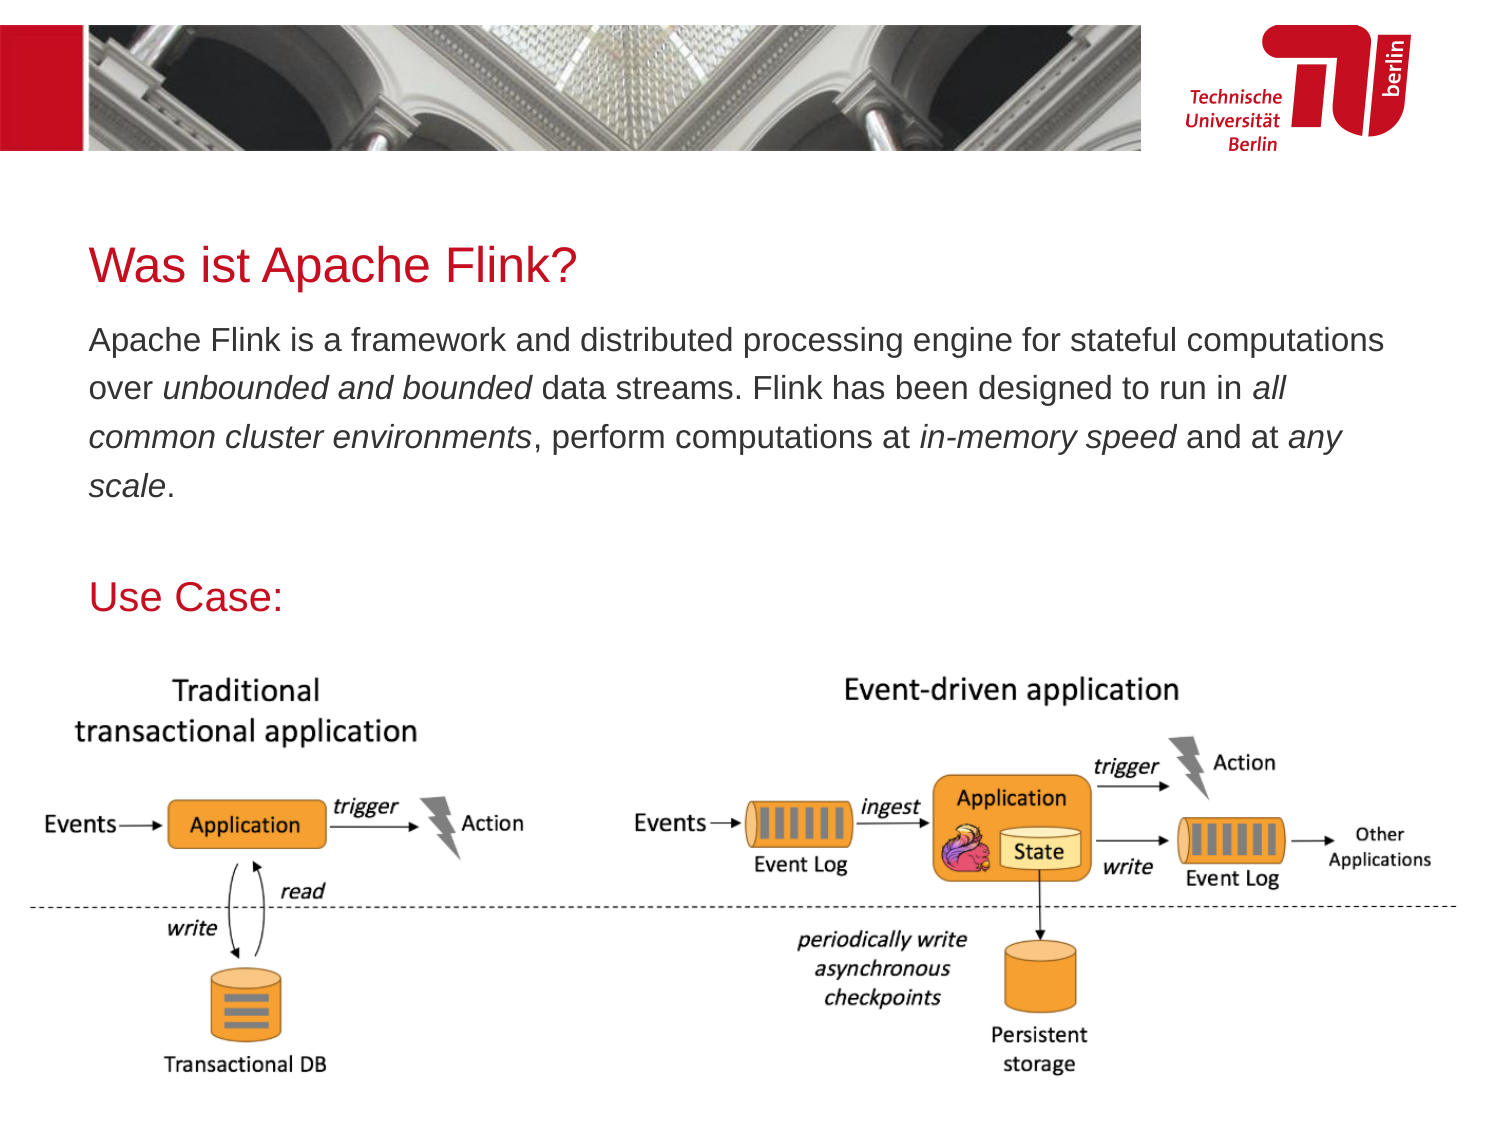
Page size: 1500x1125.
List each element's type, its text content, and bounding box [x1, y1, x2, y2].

picture [0, 25, 1141, 151]
picture [24, 628, 1476, 1110]
title Was ist Apache Flink? [88, 230, 1411, 293]
list Apache Flink is a framework and distributed processing engine for stateful computations over unbounded and bounded data streams. Flink has been designed to run in all common cluster environments, perform computations at in-memory speed and at any scale. Use Case: [88, 308, 1411, 563]
picture [1186, 25, 1411, 151]
